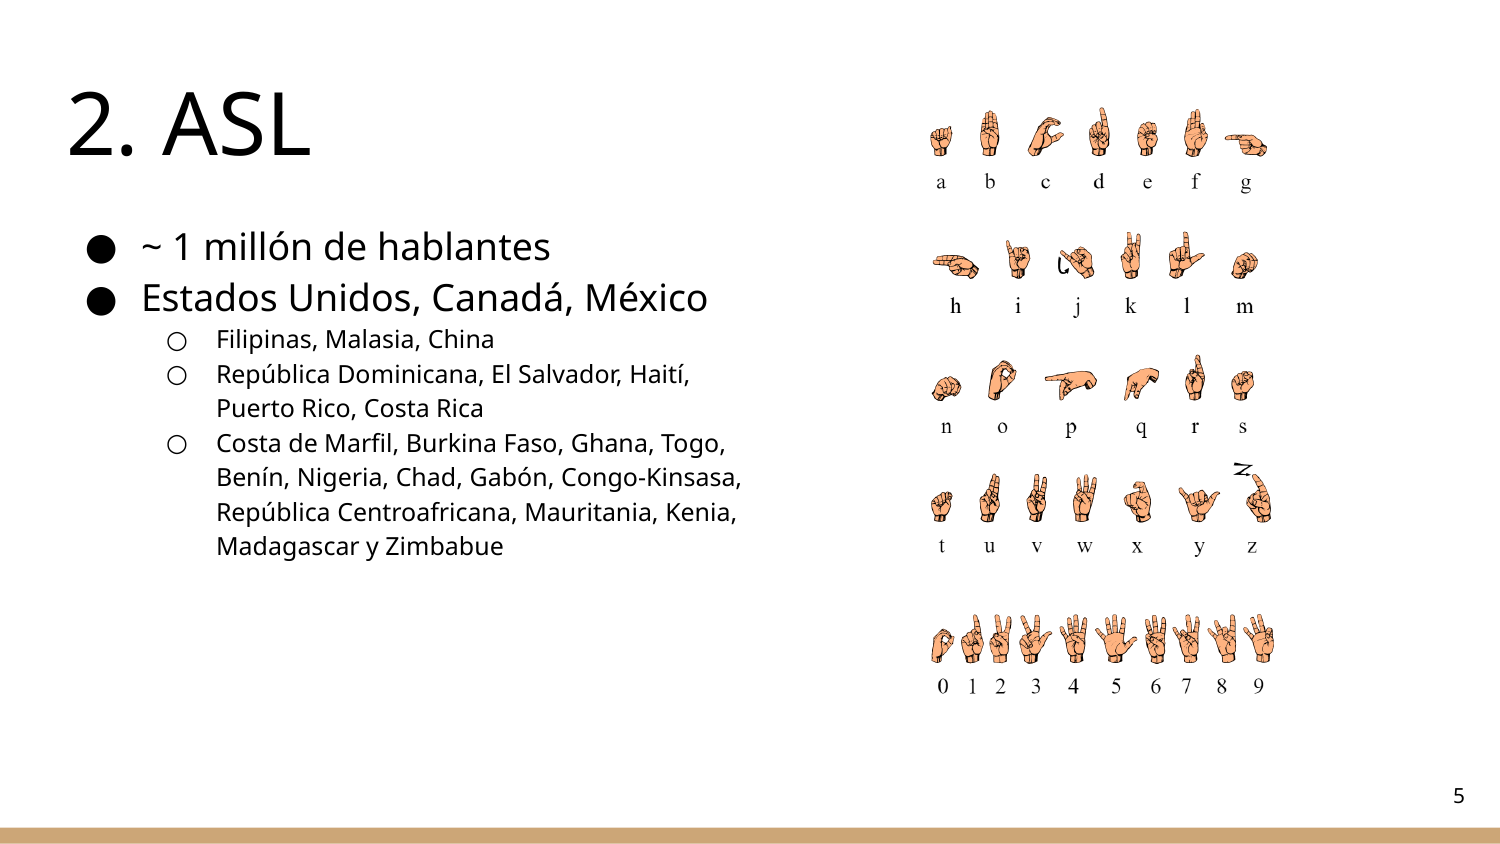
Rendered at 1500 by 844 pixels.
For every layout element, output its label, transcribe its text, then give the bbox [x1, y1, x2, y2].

list ~ 1 millón de hablantes Estados Unidos, Canadá, México Filipinas, Malasia, China República Dominicana, El Salvador, Haití, Puerto Rico, Costa Rica Costa de Marfil, Burkina Faso, Ghana, Togo, Benín, Nigeria, Chad, Gabón, Congo-Kinsasa, República Centroafricana, Mauritania, Kenia, Madagascar y Zimbabue [51, 200, 767, 752]
slide_number ‹#› [1389, 764, 1480, 830]
title 2. ASL [51, 51, 1449, 189]
picture [887, 97, 1317, 704]
